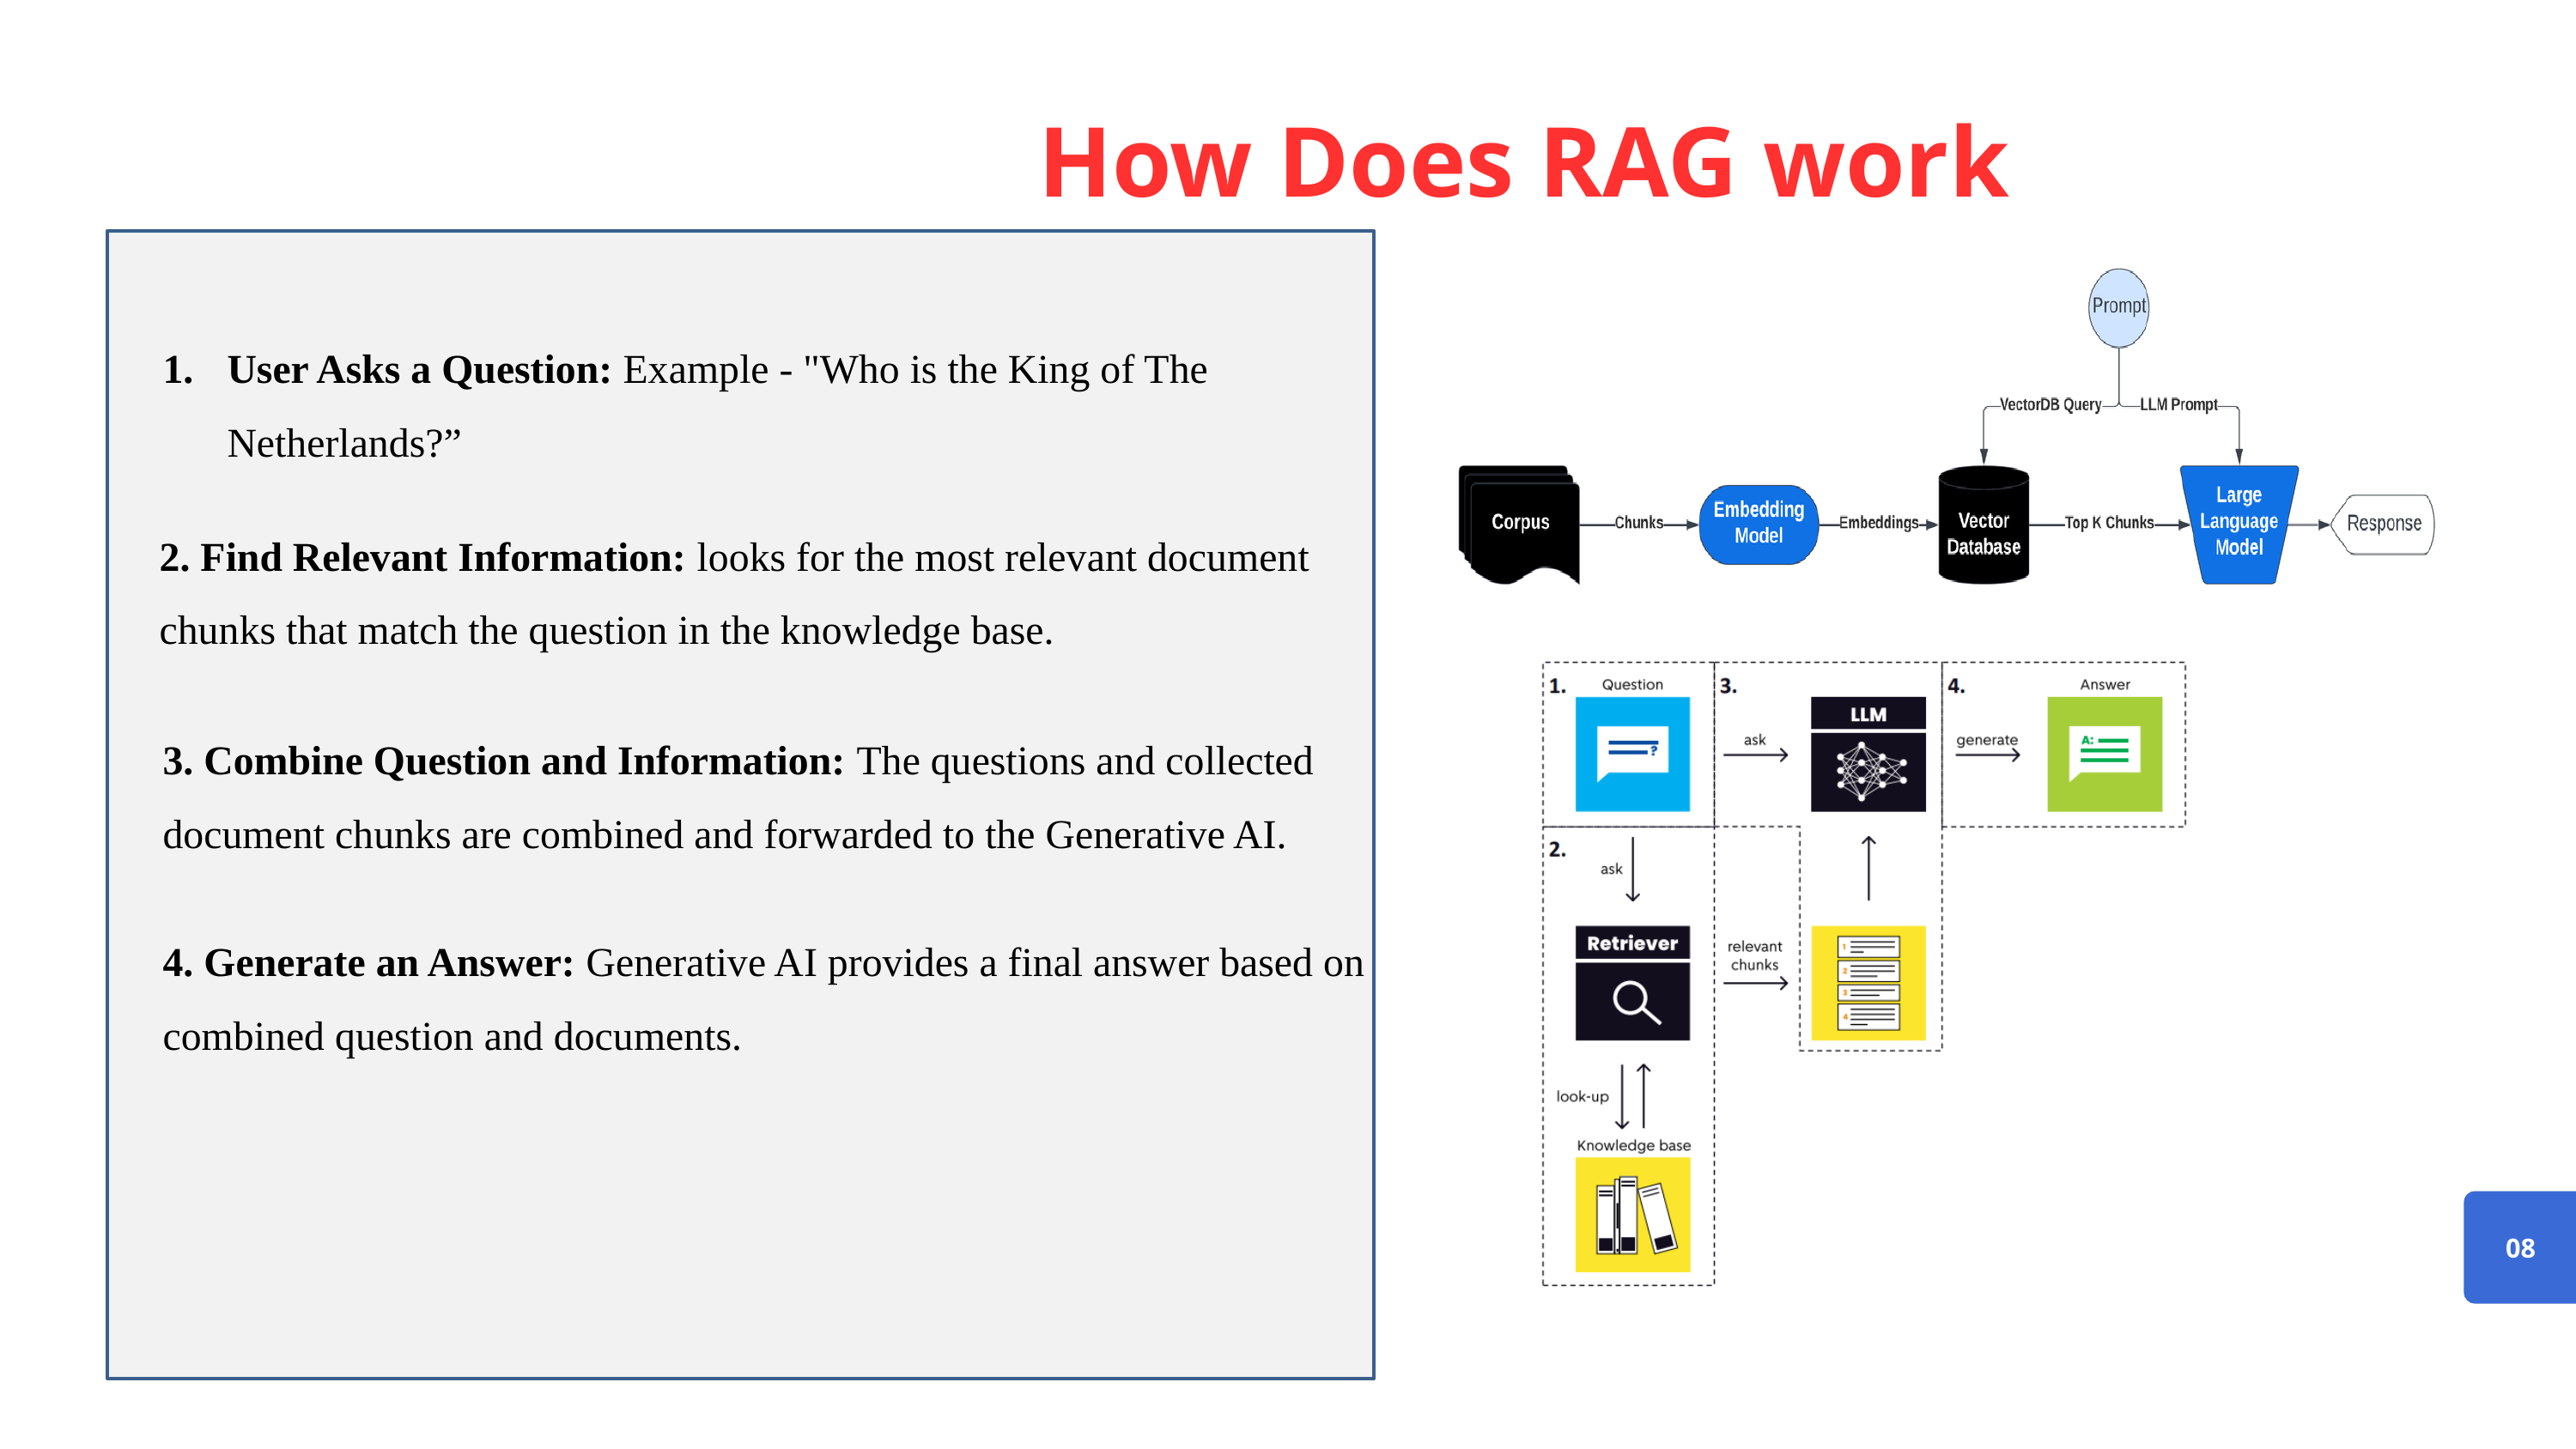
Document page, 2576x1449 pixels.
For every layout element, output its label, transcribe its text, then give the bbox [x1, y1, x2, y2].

text_box 2. Find Relevant Information: looks for the most relevant document chunks that match the question in the knowledge base. [146, 499, 1435, 659]
text_box 3. Combine Question and Information: The questions and collected document chunks are combined and forwarded to the Generative AI. [149, 702, 1438, 864]
text_box User Asks a Question: Example - "Who is the King of The Netherlands?” [149, 312, 1438, 472]
text_box How Does RAG work [871, 101, 2178, 216]
text_box [1429, 230, 2464, 624]
text_box [106, 229, 1376, 1380]
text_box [2464, 1191, 2576, 1304]
text_box 4. Generate an Answer: Generative AI provides a final answer based on combined question and documents. [149, 904, 1438, 1065]
picture [1523, 640, 2217, 1307]
